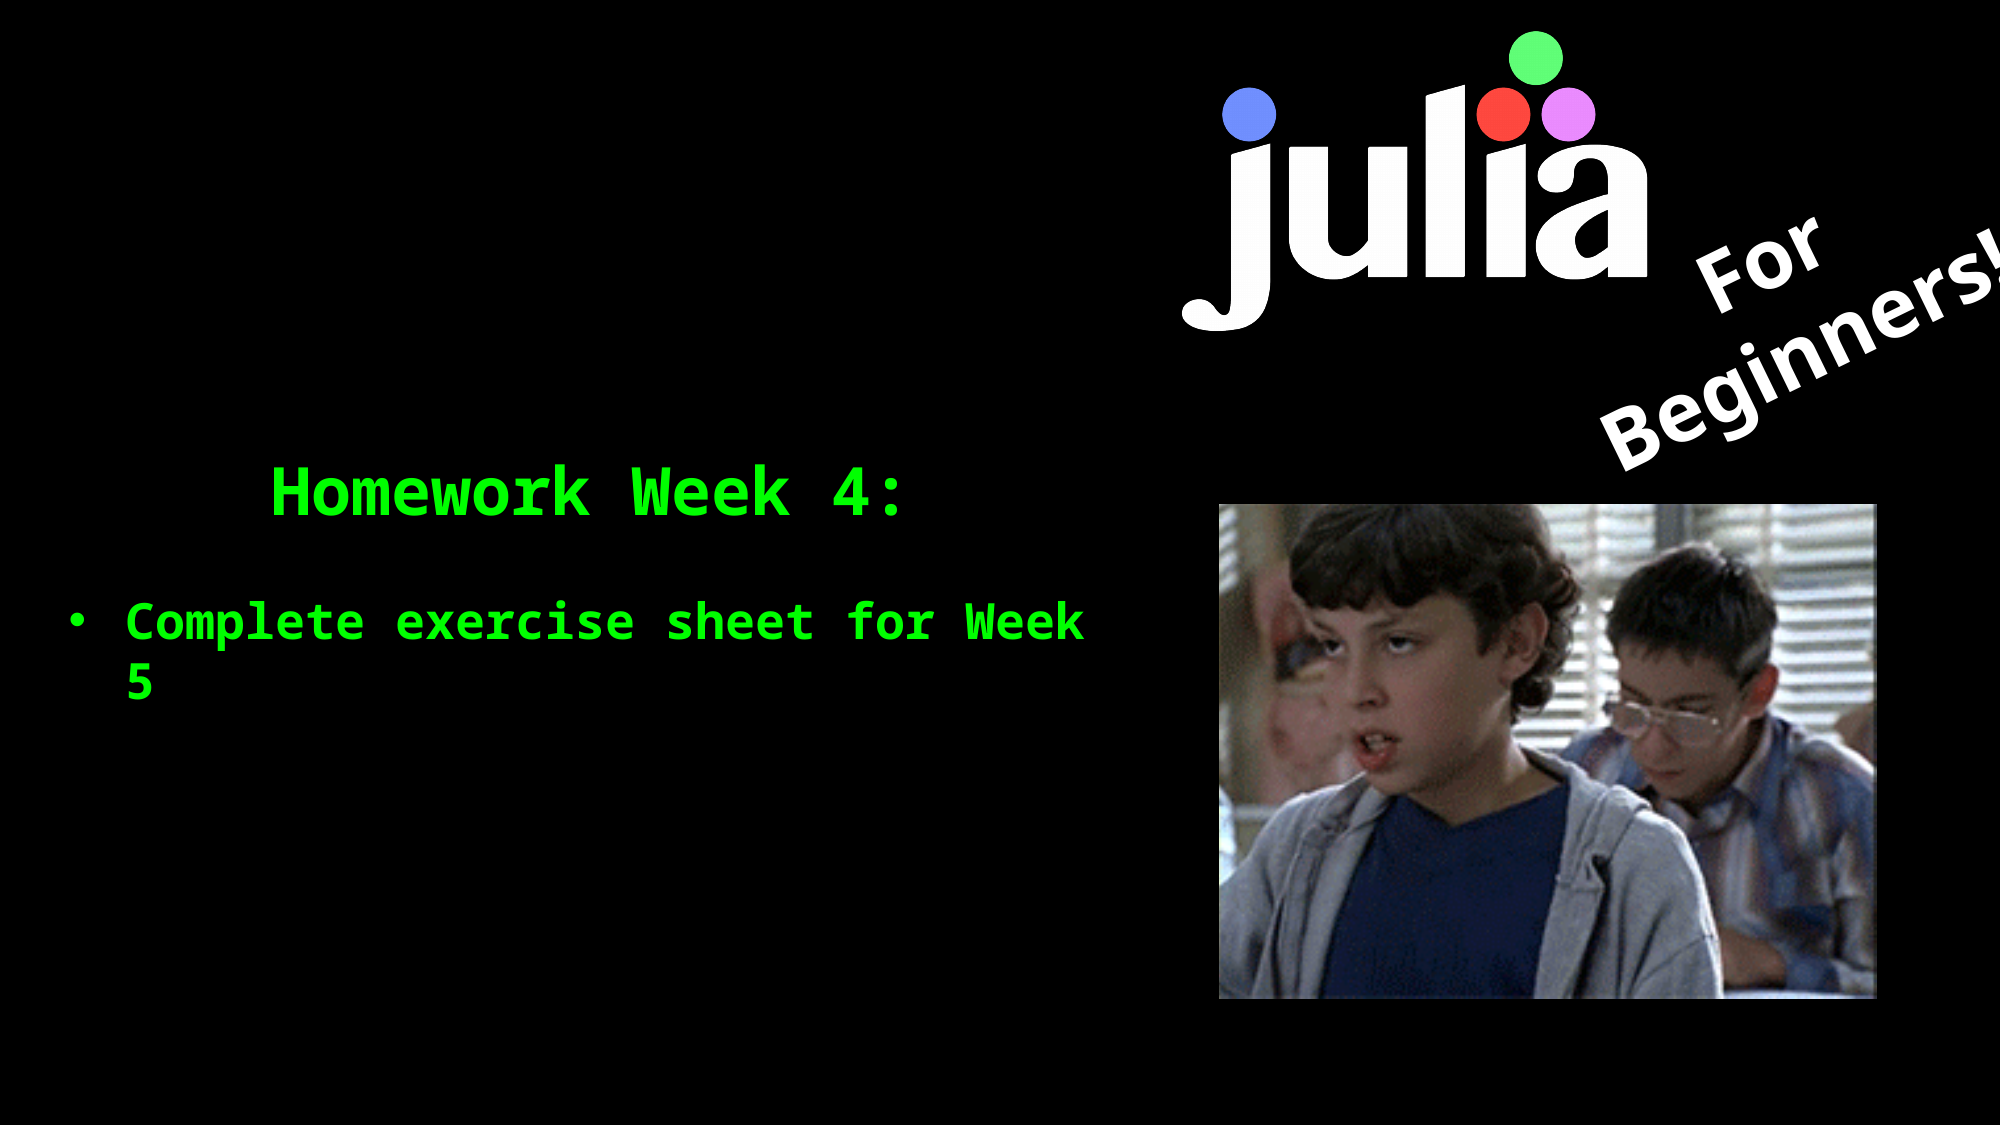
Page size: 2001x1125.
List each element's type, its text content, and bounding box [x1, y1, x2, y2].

text_box Homework Week 4: Complete exercise sheet for Week 5 [53, 441, 1130, 777]
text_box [1077, 0, 2000, 413]
picture [1219, 504, 1877, 999]
